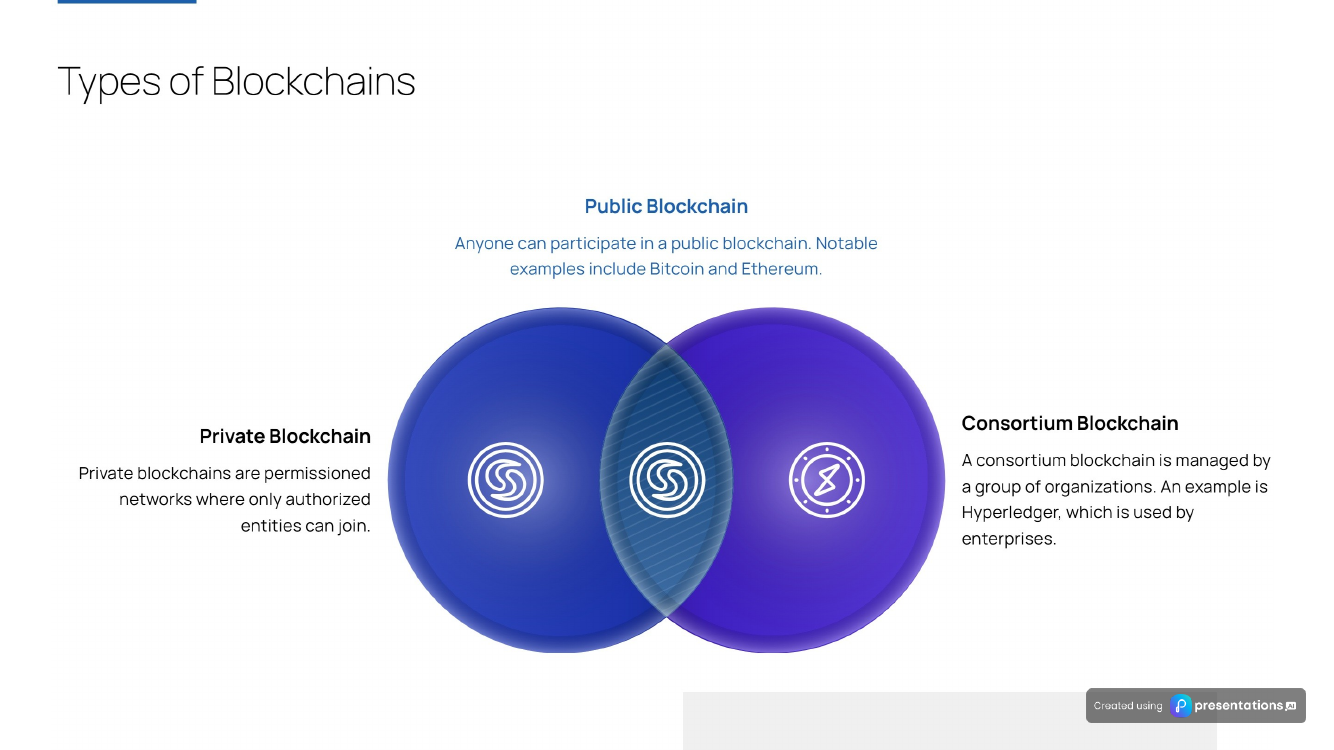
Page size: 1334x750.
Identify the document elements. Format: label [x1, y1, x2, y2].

text_box [51, 0, 1306, 750]
